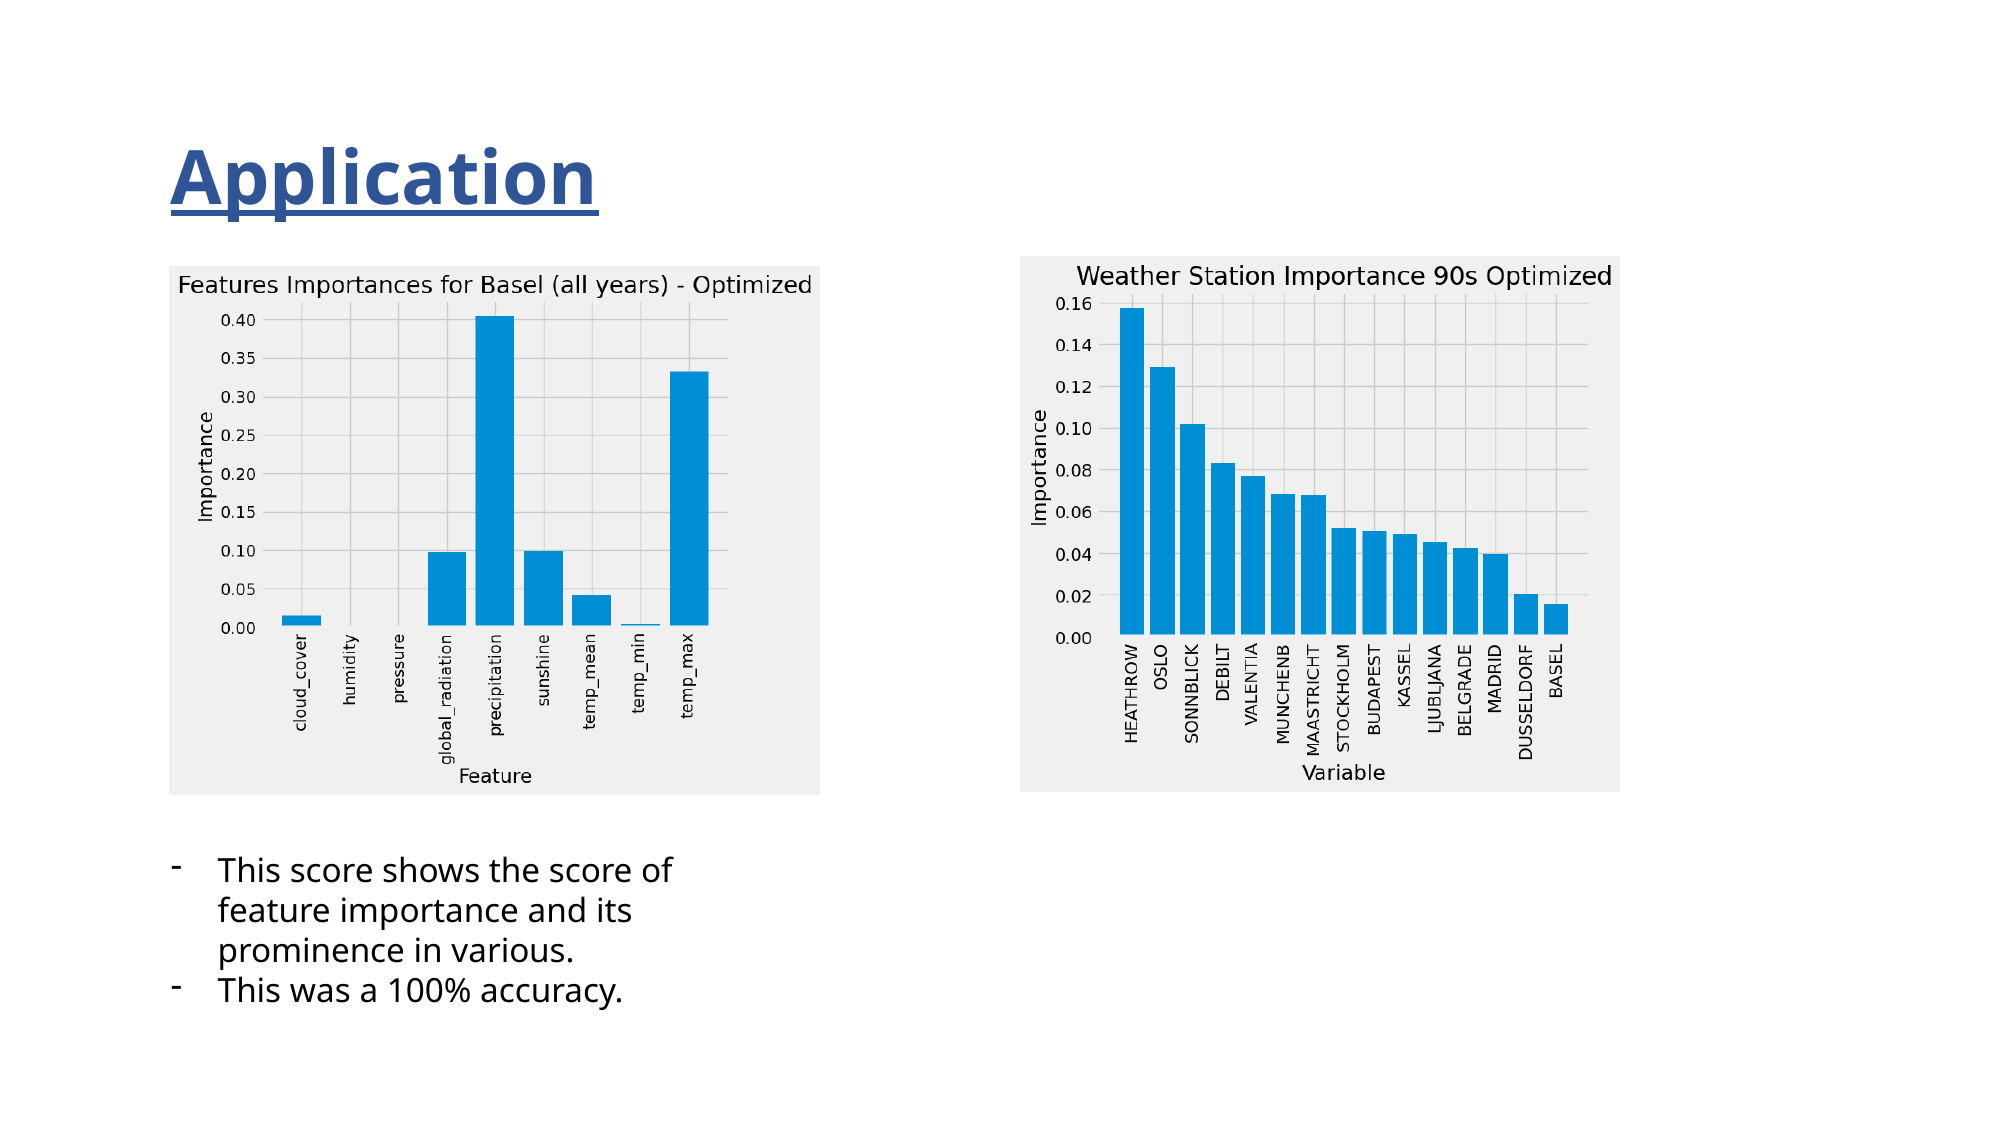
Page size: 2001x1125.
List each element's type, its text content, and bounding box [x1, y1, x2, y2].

text_box This score shows the score of feature importance and its prominence in various. This was a 100% accuracy. [156, 842, 807, 1017]
picture [1020, 256, 1620, 792]
text_box Application [156, 122, 614, 228]
picture [169, 266, 820, 795]
